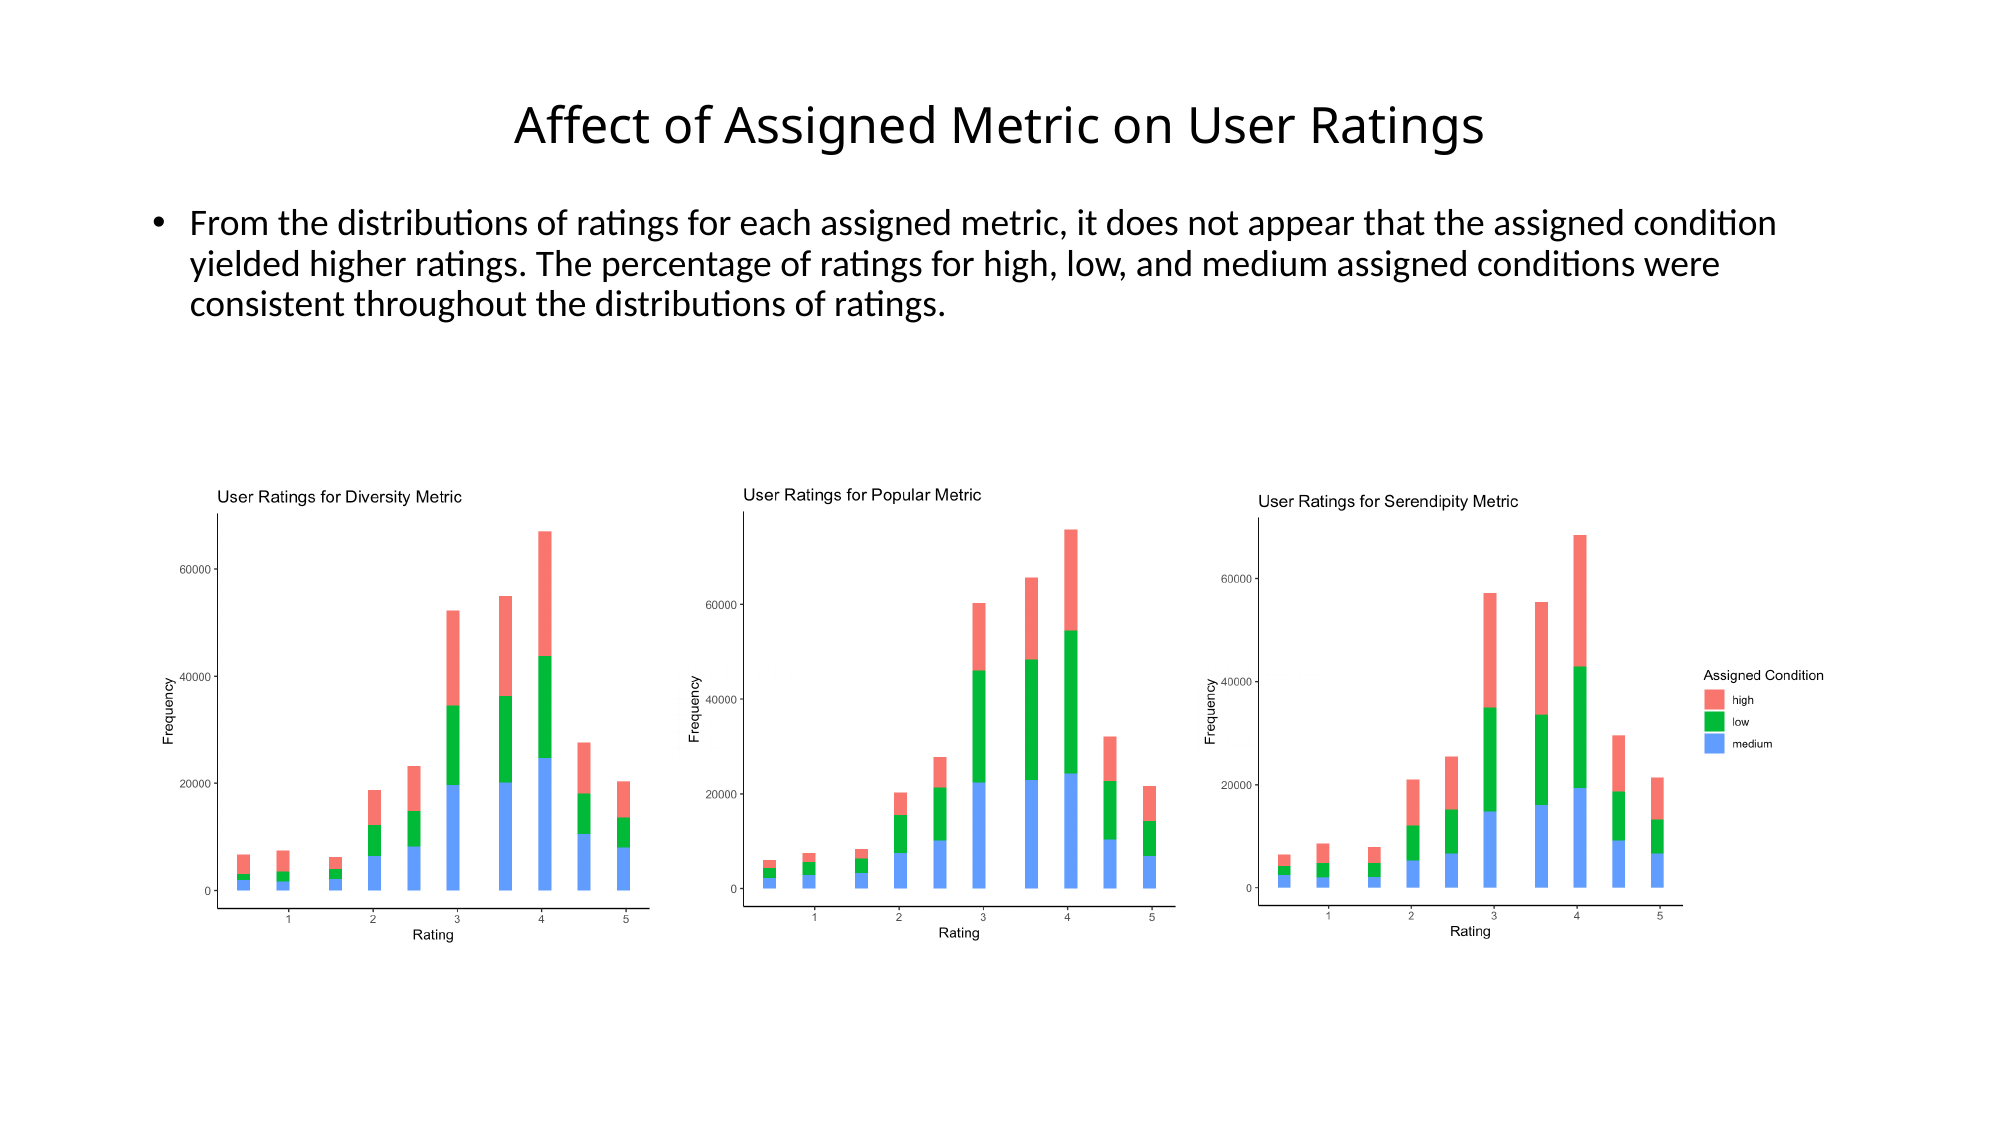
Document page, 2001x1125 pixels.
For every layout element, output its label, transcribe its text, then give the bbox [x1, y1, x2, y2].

picture [137, 481, 1835, 949]
list From the distributions of ratings for each assigned metric, it does not appear that the assigned condition yielded higher ratings. The percentage of ratings for high, low, and medium assigned conditions were consistent throughout the distributions of ratings. [137, 195, 1863, 1014]
title Affect of Assigned Metric on User Ratings [137, 59, 1863, 195]
